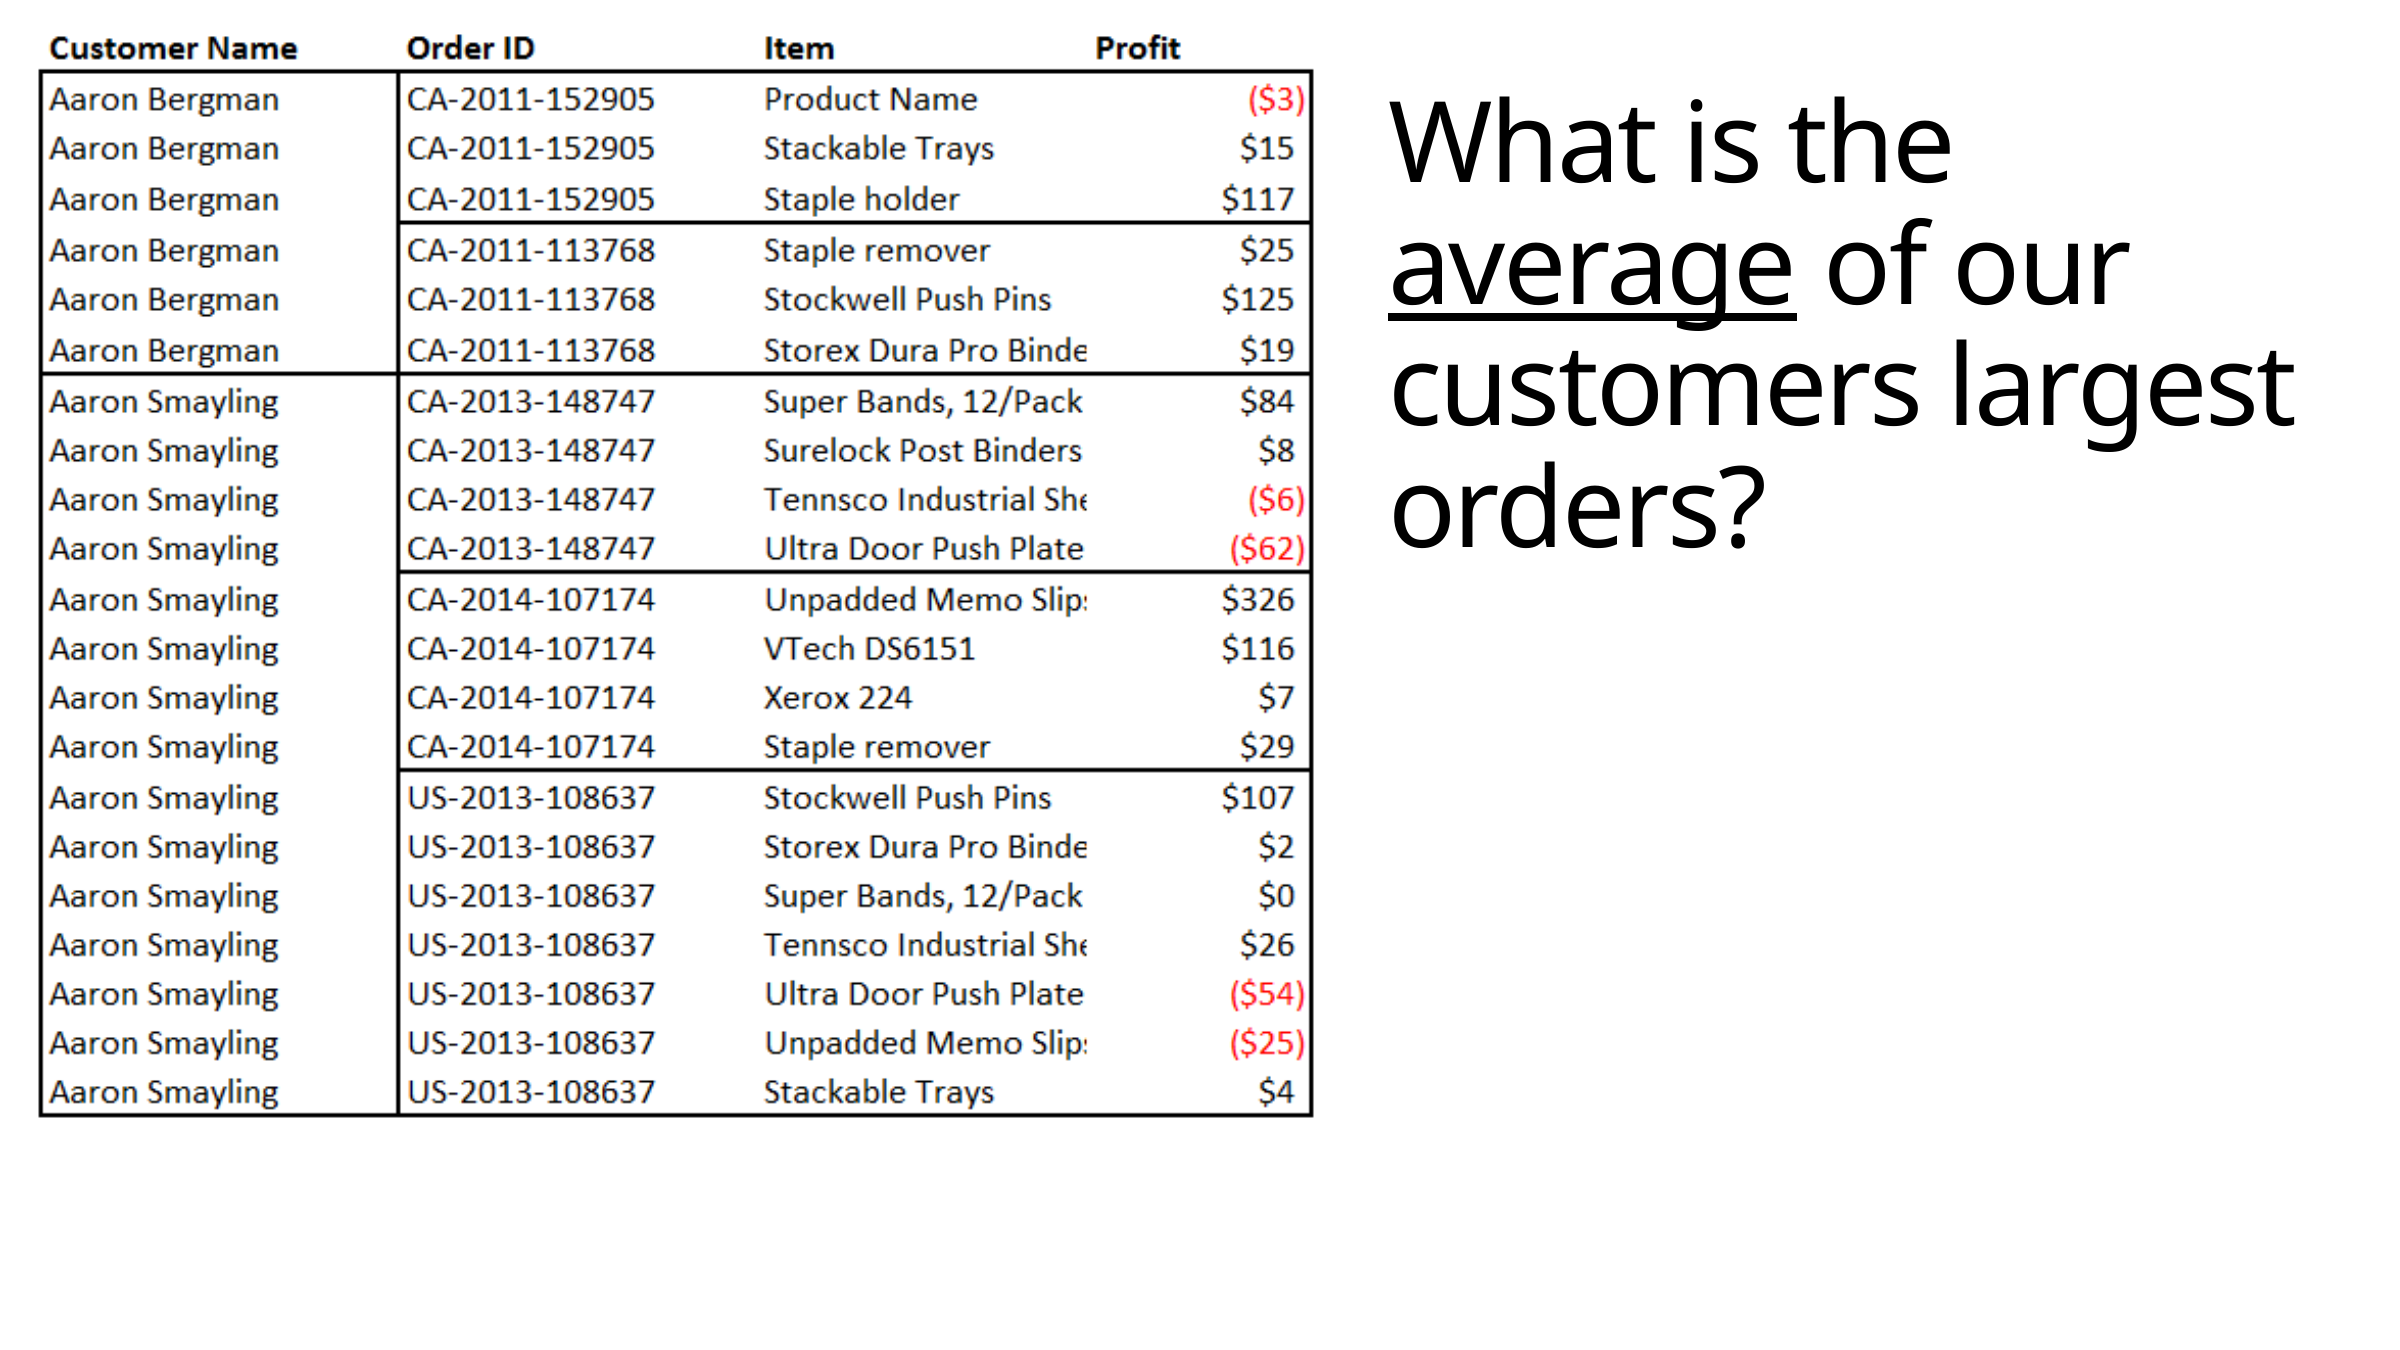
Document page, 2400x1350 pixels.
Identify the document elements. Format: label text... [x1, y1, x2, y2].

title What is the average of our customers largest orders? [1364, 70, 2366, 953]
picture [27, 29, 1322, 1129]
